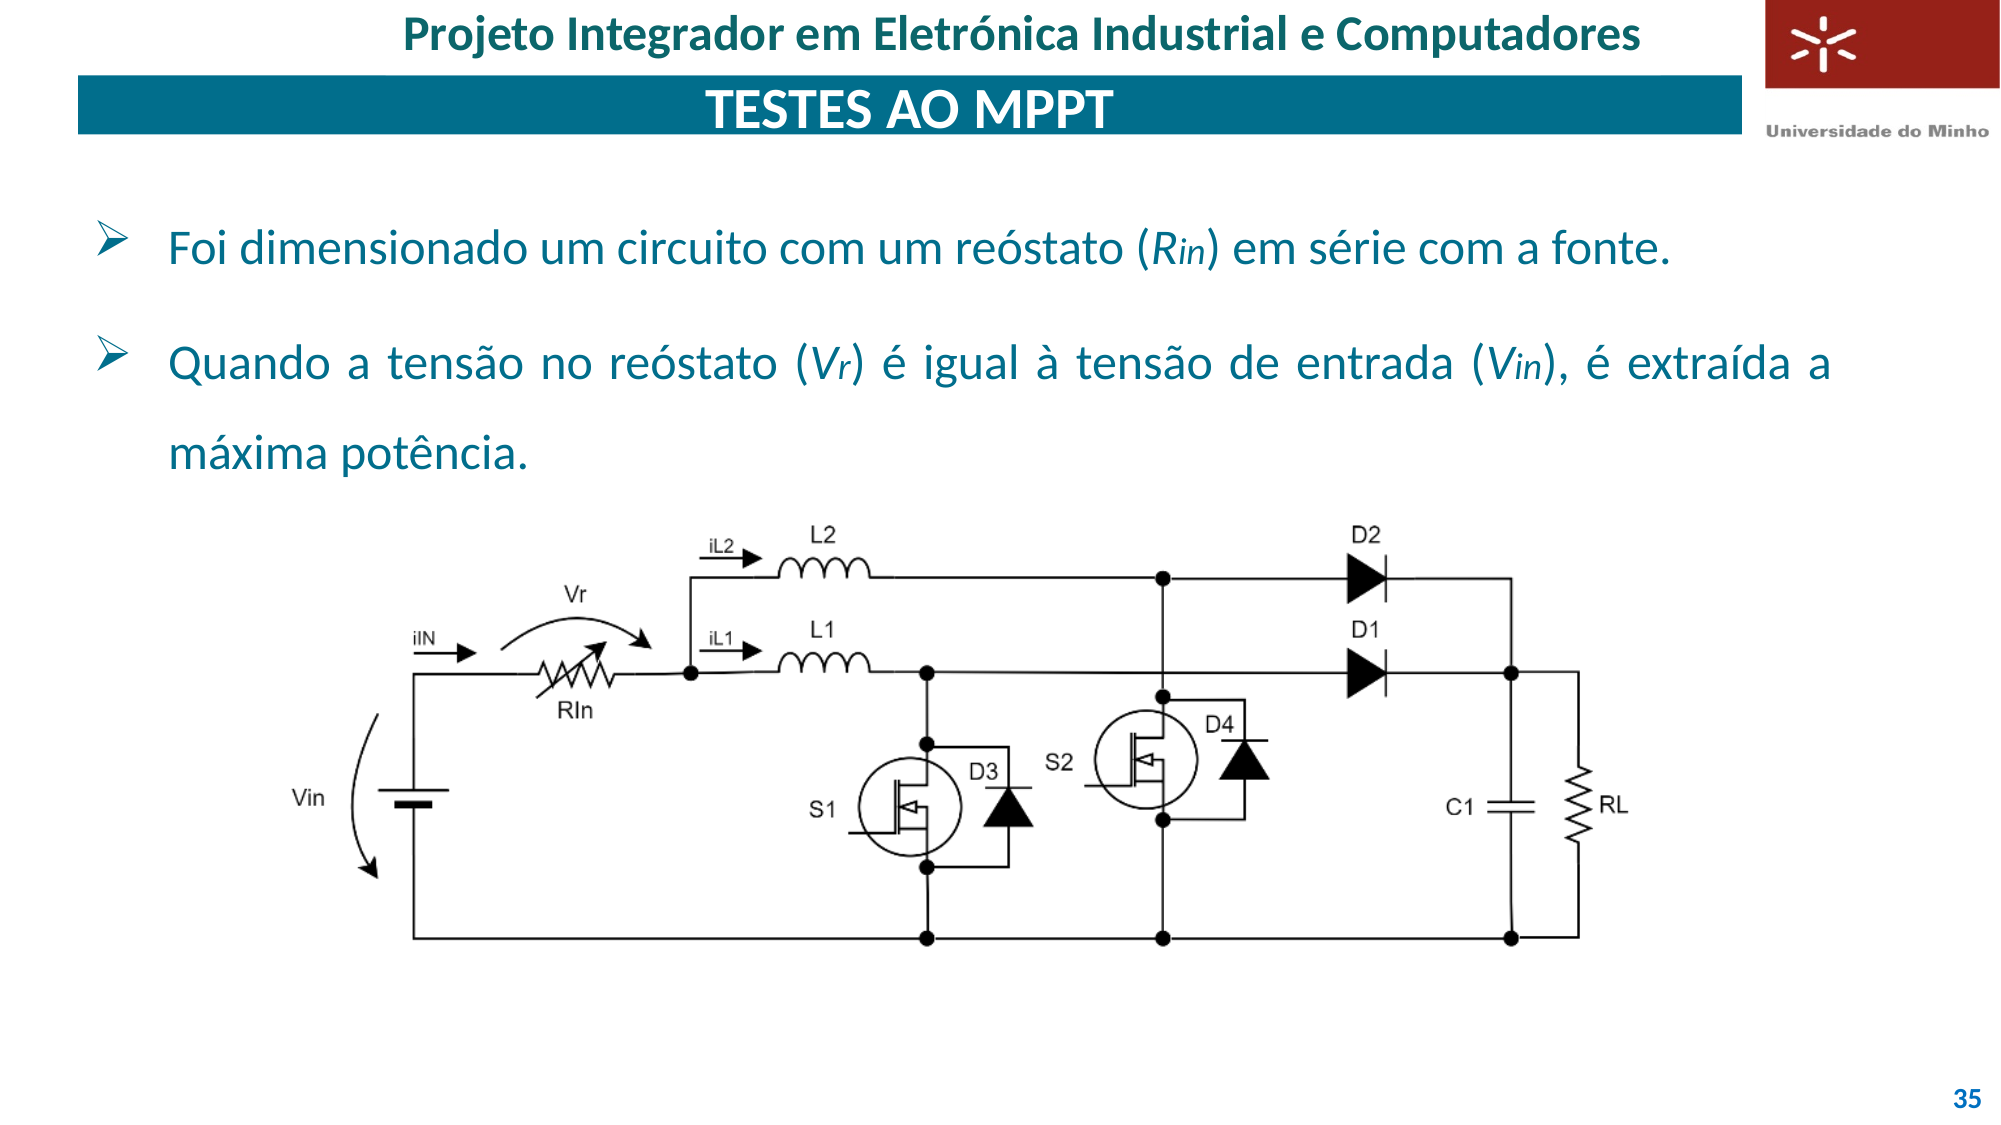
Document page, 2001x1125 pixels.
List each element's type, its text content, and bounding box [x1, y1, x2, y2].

title Testes ao MPPT [78, 75, 1742, 135]
text_box Projeto Integrador em Eletrónica Industrial e Computadores [385, 11, 1661, 76]
picture [1765, 0, 2000, 138]
picture [285, 510, 1640, 949]
text_box Foi dimensionado um circuito com um reóstato (Rin) em série com a fonte. Quando a tensão no reóstato (Vr) é igual à tensão de entrada (Vin), é extraída a máxima potência. [78, 177, 1847, 1020]
